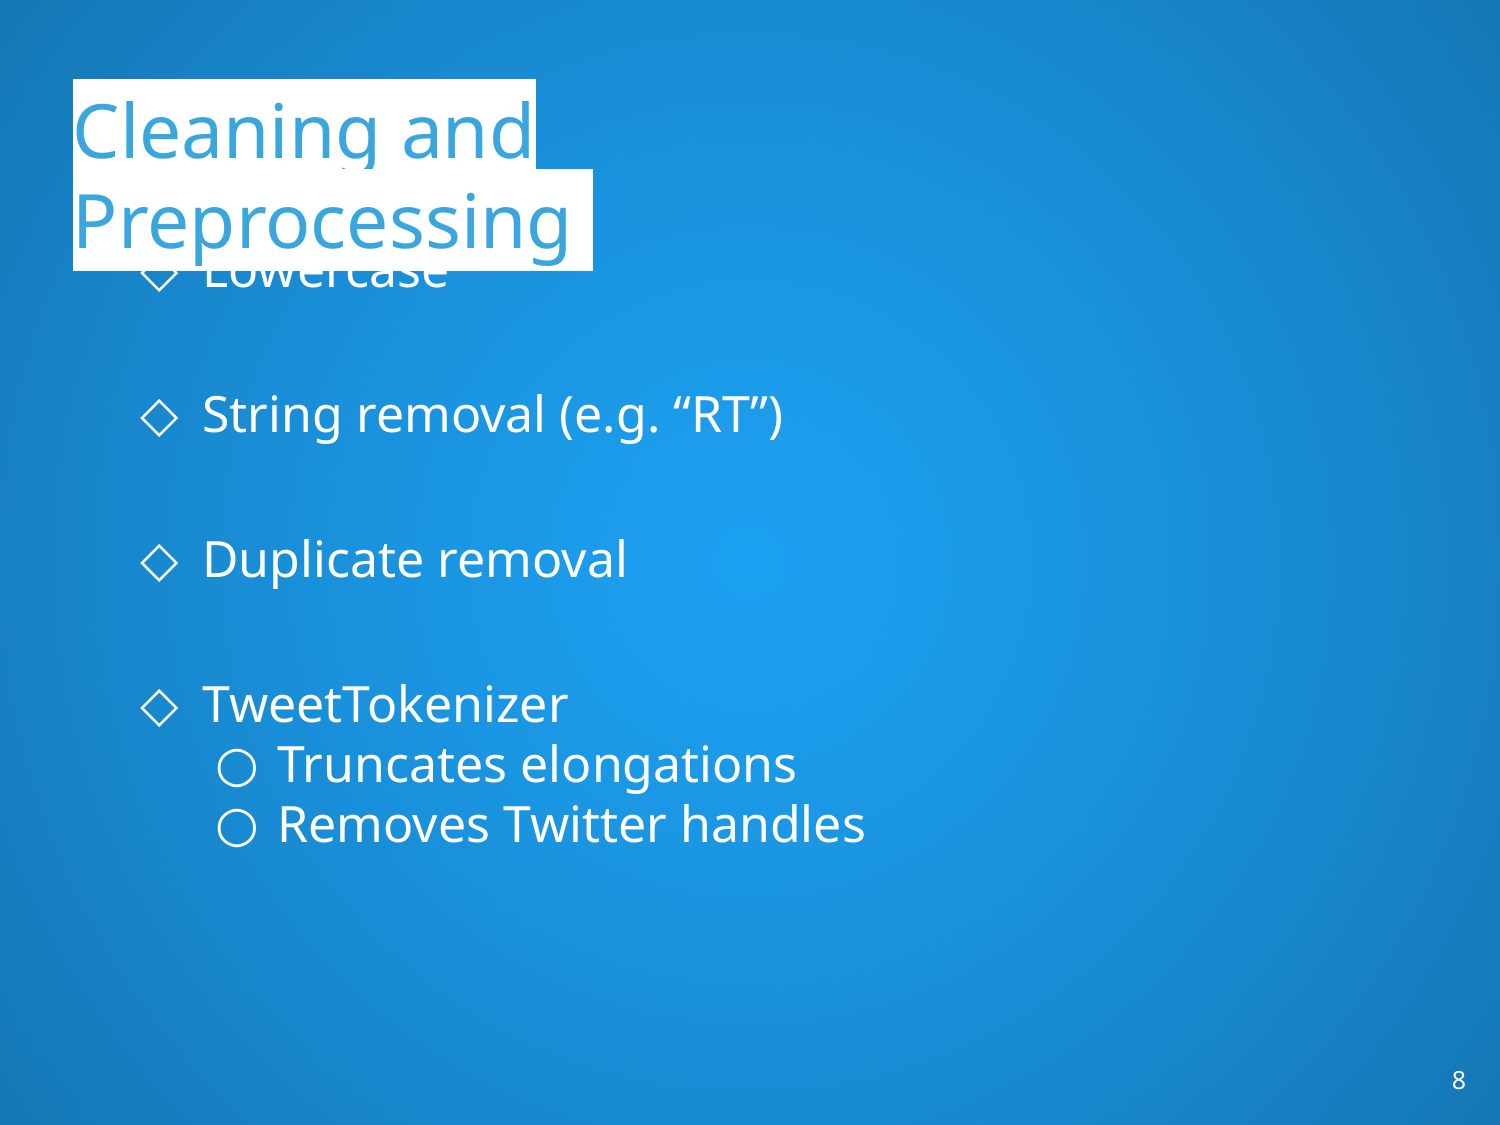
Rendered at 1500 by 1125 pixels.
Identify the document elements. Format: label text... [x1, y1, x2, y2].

slide_number ‹#› [1391, 1049, 1482, 1125]
title Cleaning and Preprocessing [57, 68, 917, 223]
list Lowercase String removal (e.g. “RT”) Duplicate removal TweetTokenizer Truncates elongations Removes Twitter handles [112, 222, 1214, 973]
